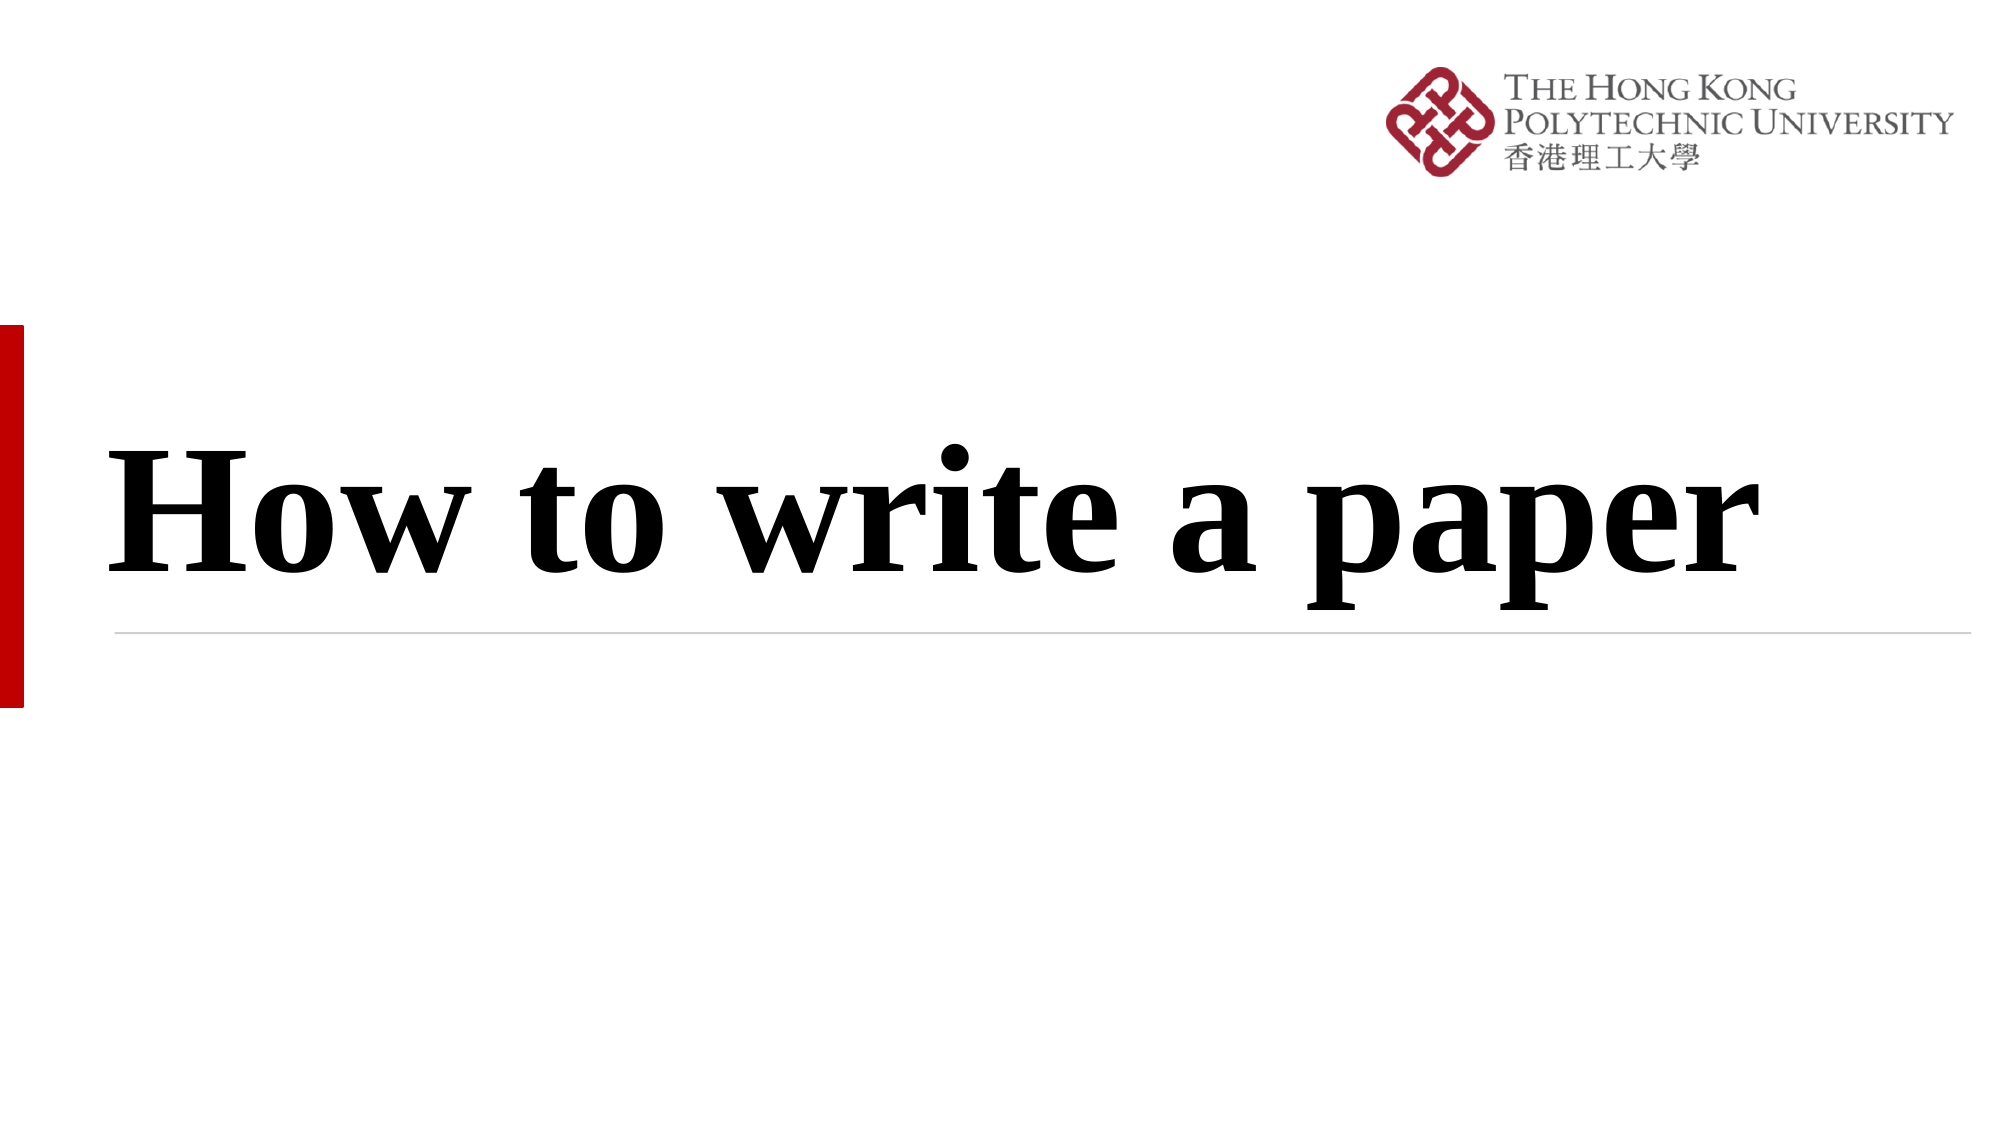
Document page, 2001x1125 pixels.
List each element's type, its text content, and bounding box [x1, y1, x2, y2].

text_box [0, 324, 25, 708]
picture [1385, 67, 1955, 177]
title How to write a paper [104, 386, 1800, 609]
